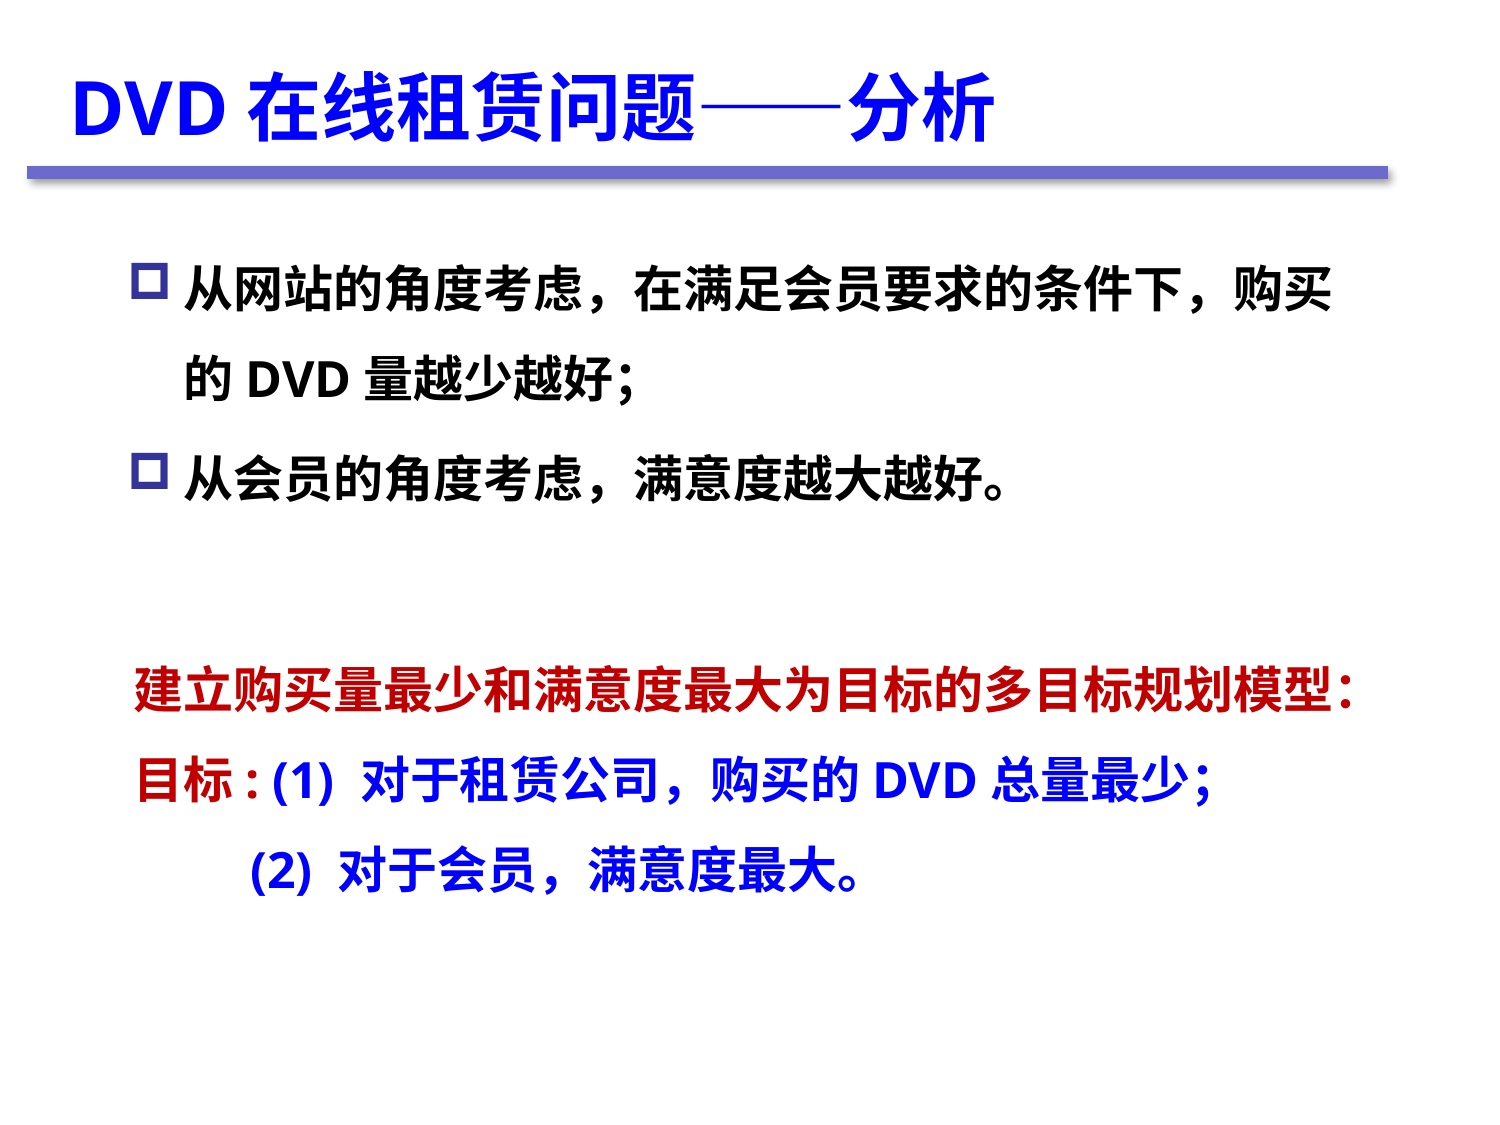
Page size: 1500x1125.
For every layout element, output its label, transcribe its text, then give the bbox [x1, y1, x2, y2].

text_box 建立购买量最少和满意度最大为目标的多目标规划模型： 目标: (1) 对于租赁公司，购买的DVD总量最少； (2) 对于会员，满意度最大。 [118, 621, 1399, 907]
text_box DVD在线租赁问题——分析 [55, 53, 1012, 158]
list 从网站的角度考虑，在满足会员要求的条件下，购买的DVD量越少越好； 从会员的角度考虑，满意度越大越好。 [112, 219, 1388, 539]
